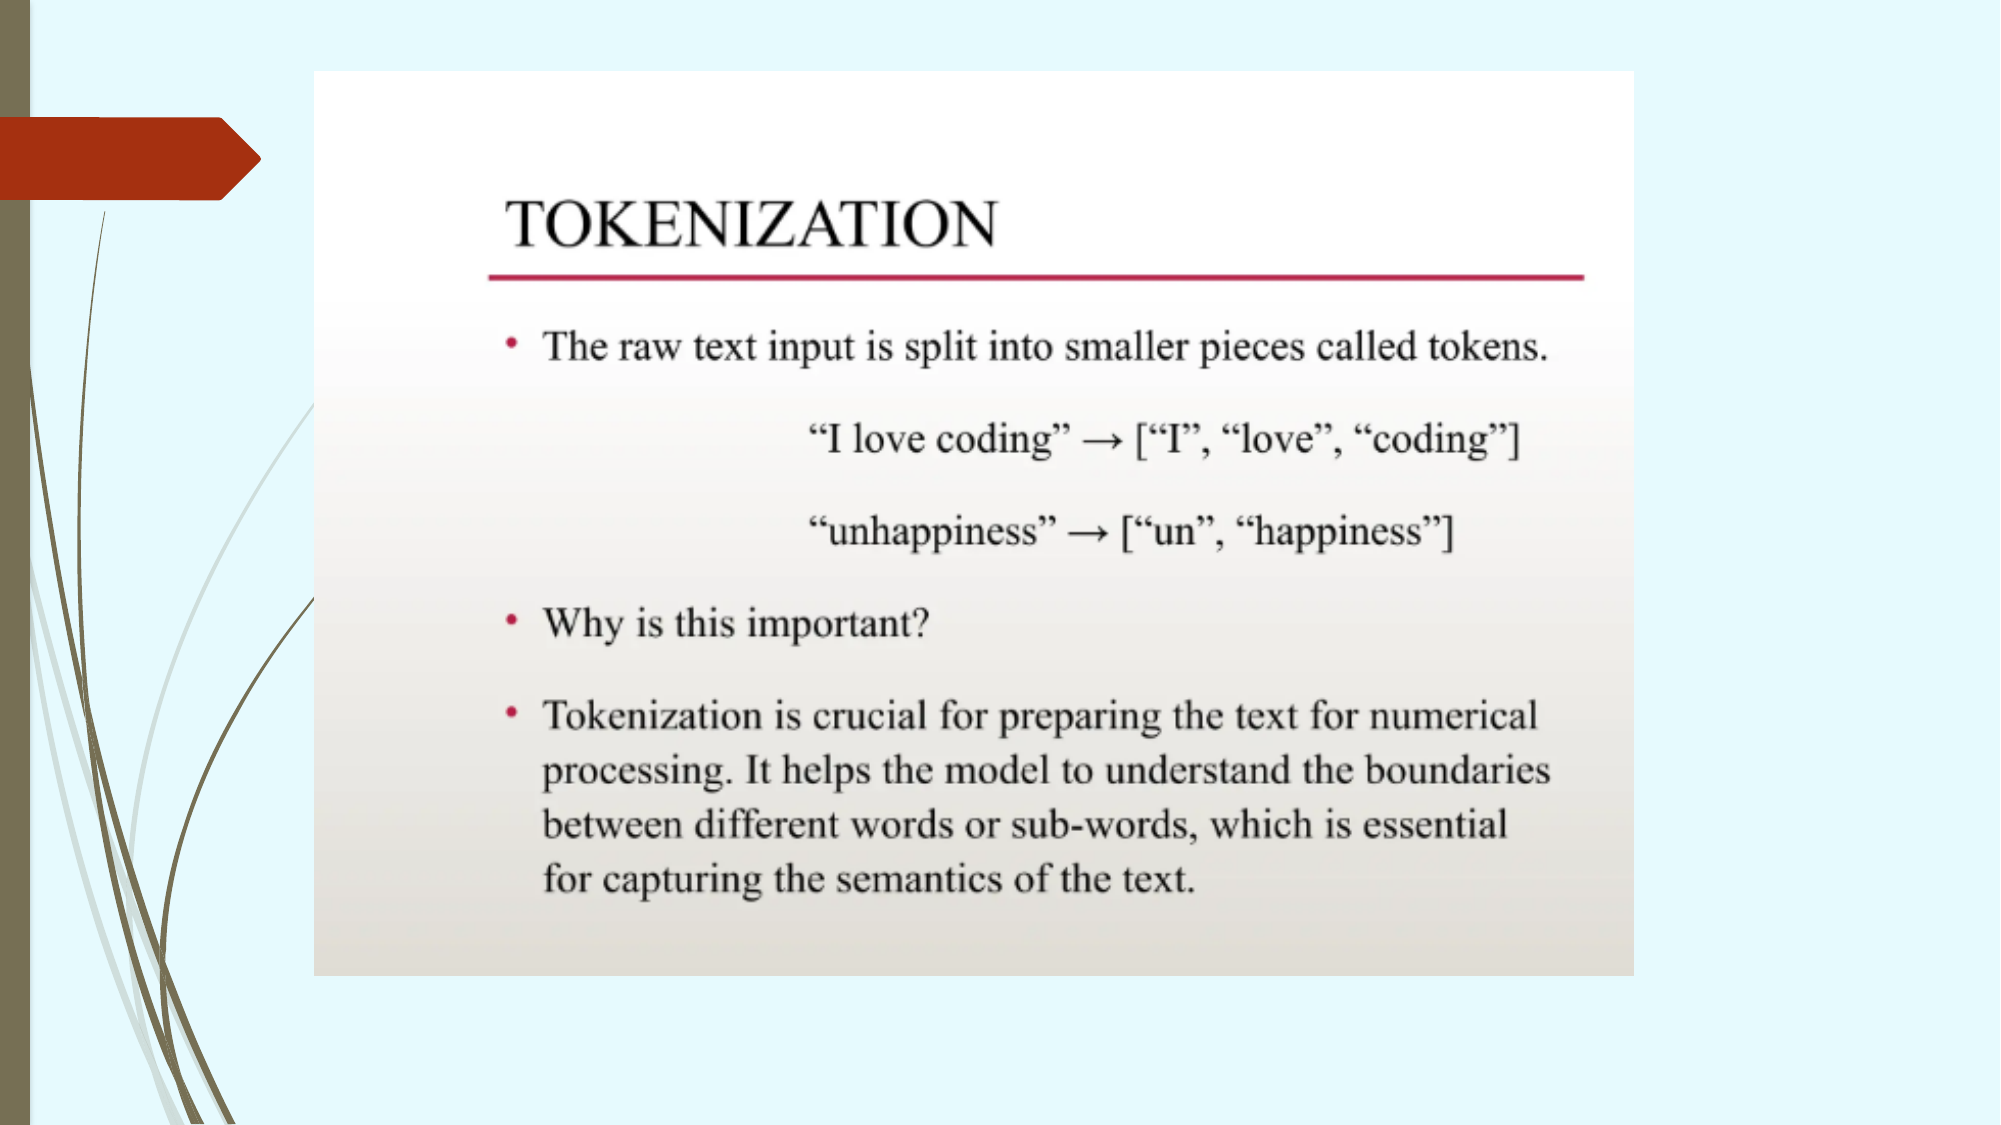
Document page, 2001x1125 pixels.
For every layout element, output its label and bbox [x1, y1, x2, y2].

picture [313, 70, 1634, 977]
